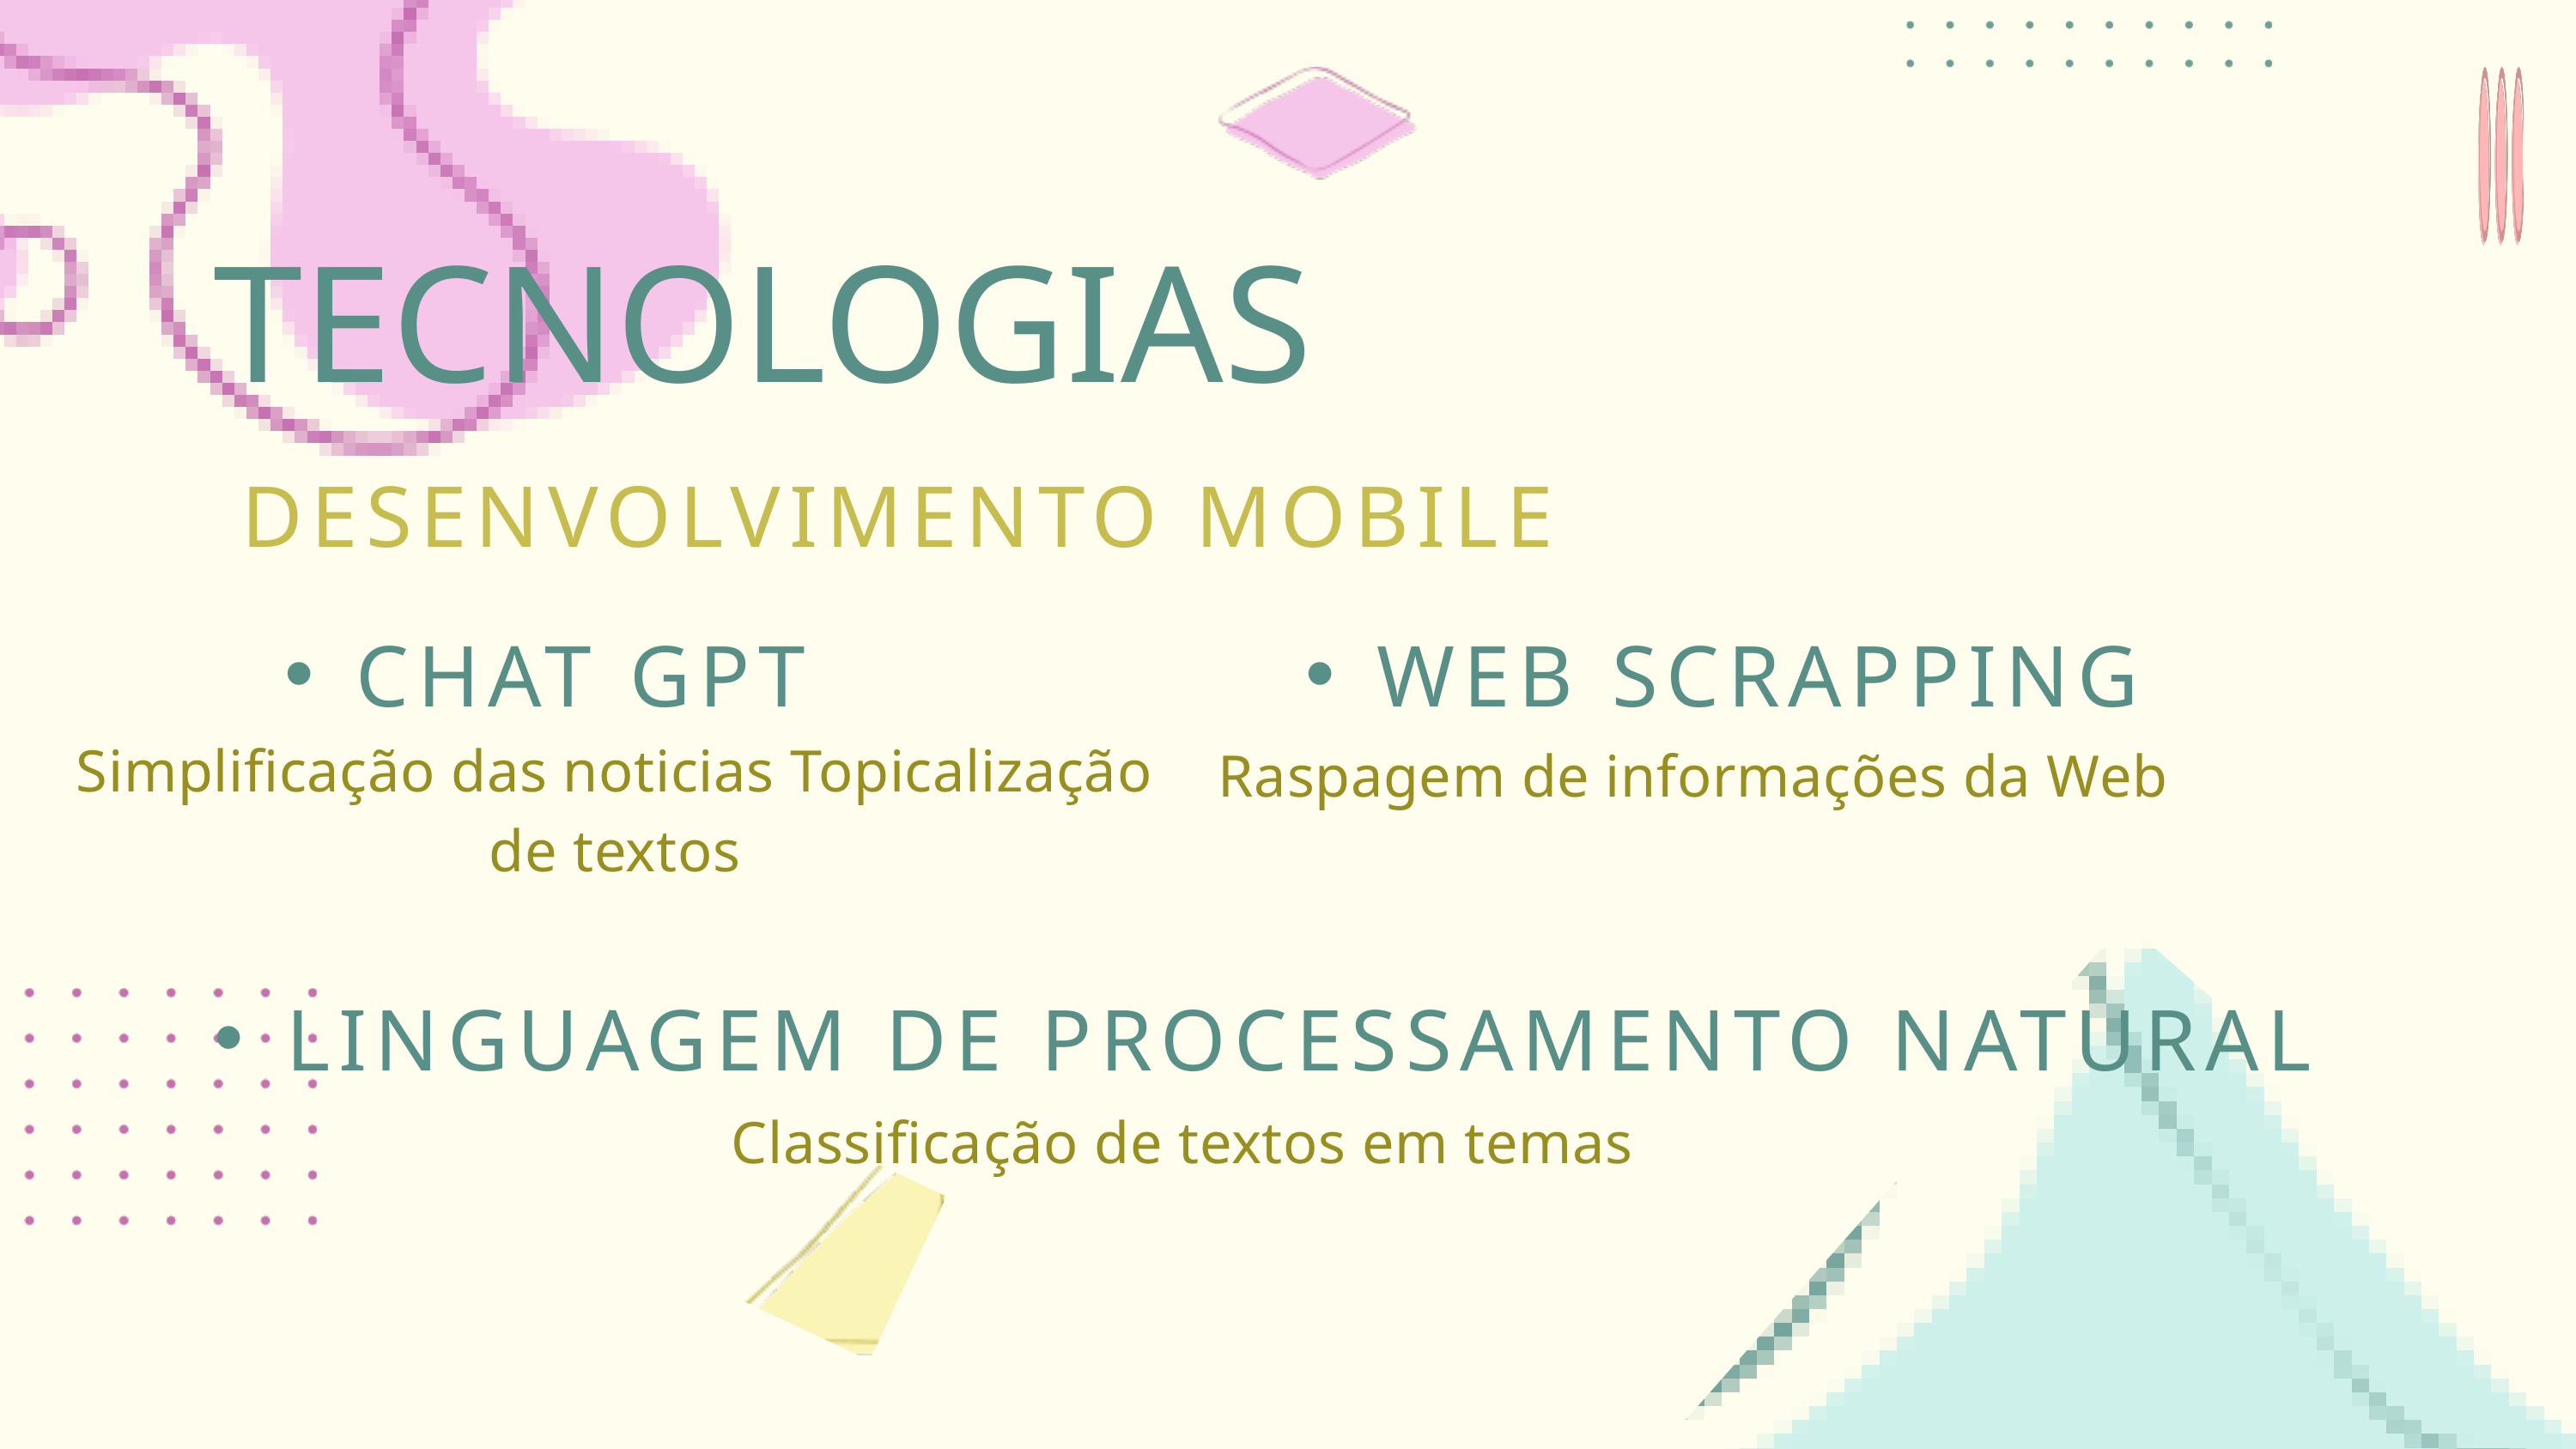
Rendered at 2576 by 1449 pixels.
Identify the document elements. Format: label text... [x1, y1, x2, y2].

text_box [718, 1175, 947, 1361]
text_box DESENVOLVIMENTO MOBILE [241, 446, 2196, 564]
text_box TECNOLOGIAS [213, 189, 1605, 415]
text_box CHAT GPT [213, 605, 912, 723]
text_box LINGUAGEM DE PROCESSAMENTO NATURAL [143, 969, 2426, 1088]
text_box [1906, 0, 2273, 68]
text_box [1660, 1088, 2576, 1449]
text_box [2478, 67, 2524, 246]
text_box Raspagem de informações da Web [1218, 729, 2367, 809]
text_box [0, 988, 318, 1226]
text_box WEB SCRAPPING [1234, 605, 2262, 724]
text_box [2083, 921, 2179, 969]
text_box Classificação de textos em temas [731, 1094, 1880, 1175]
text_box [0, 0, 732, 456]
text_box [1218, 67, 1419, 182]
text_box Simplificação das noticias Topicalização de textos [40, 723, 1190, 883]
